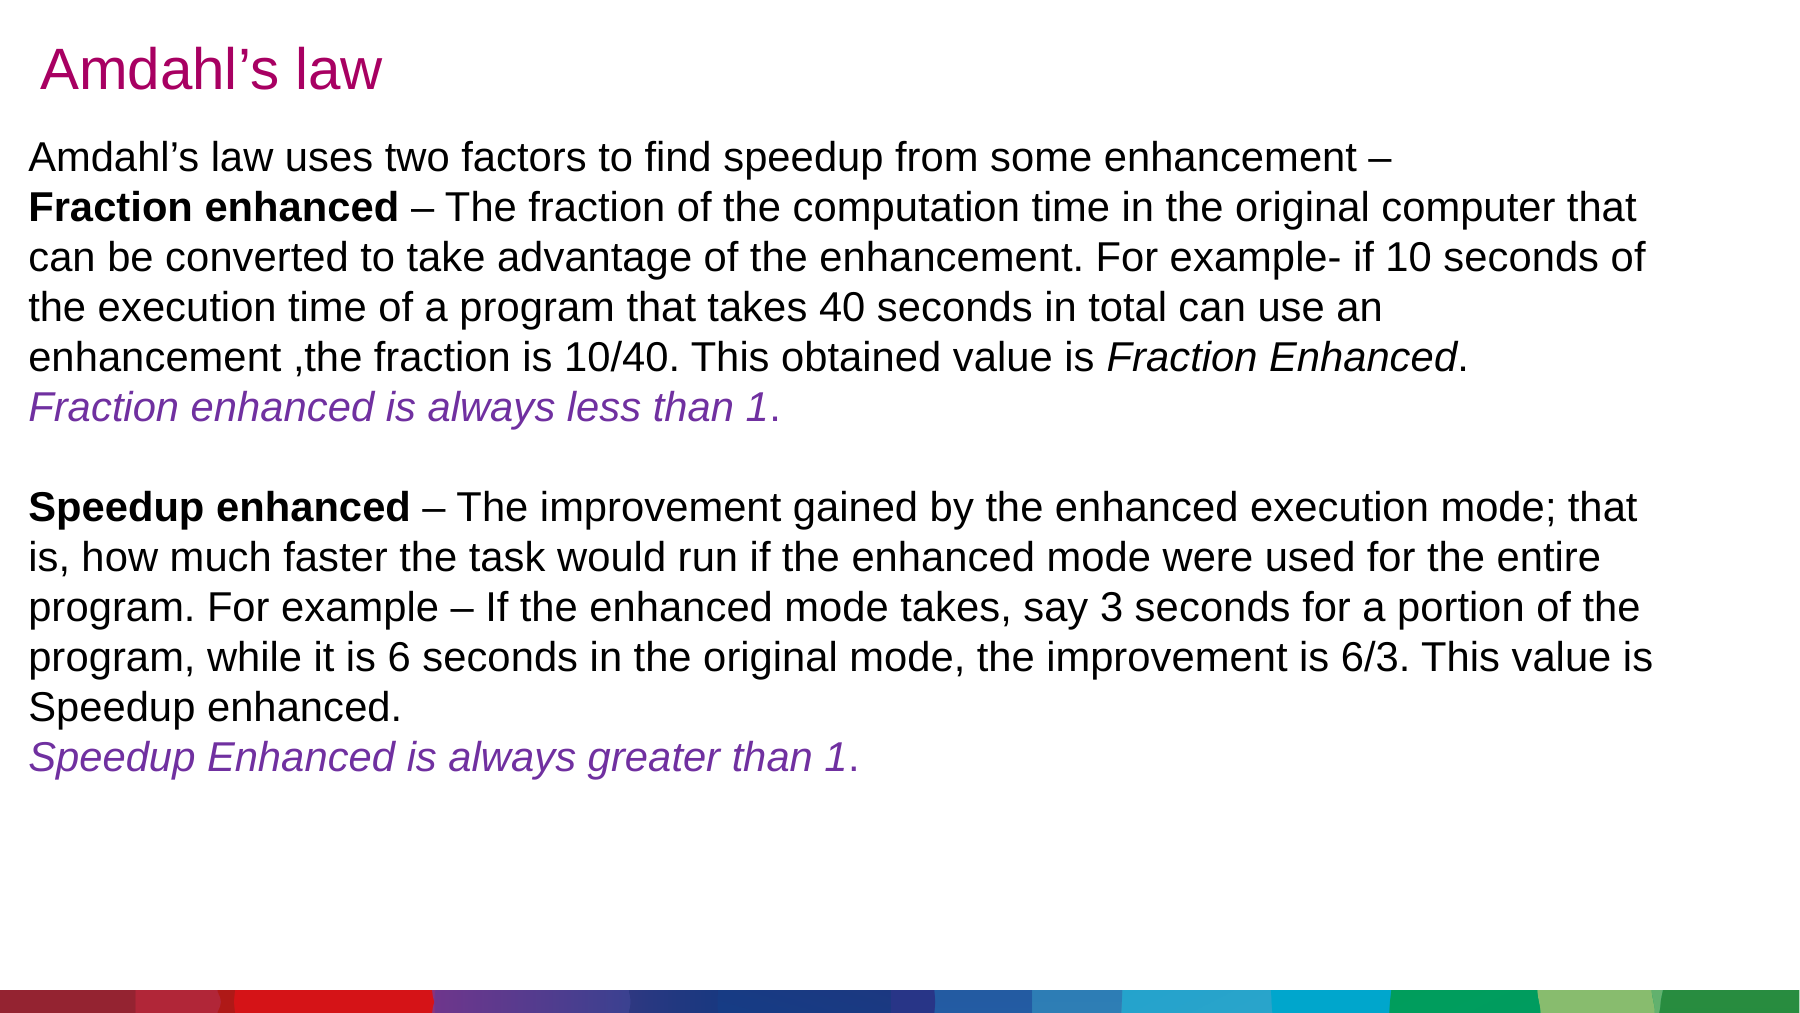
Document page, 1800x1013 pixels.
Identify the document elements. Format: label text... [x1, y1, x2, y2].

title Amdahl’s law [39, 30, 821, 128]
picture [1390, 990, 1800, 1013]
list Amdahl’s law uses two factors to find speedup from some enhancement – Fraction enhanced – The fraction of the computation time in the original computer that can be converted to take advantage of the enhancement. For example- if 10 seconds of the execution time of a program that takes 40 seconds in total can use an enhancement ,the fraction is 10/40. This obtained value is Fraction Enhanced. Fraction enhanced is always less than 1. Speedup enhanced – The improvement gained by the enhanced execution mode; that is, how much faster the task would run if the enhanced mode were used for the entire program. For example – If the enhanced mode takes, say 3 seconds for a portion of the program, while it is 6 seconds in the original mode, the improvement is 6/3. This value is Speedup enhanced. Speedup Enhanced is always greater than 1. [27, 128, 1662, 785]
picture [0, 906, 1271, 1013]
